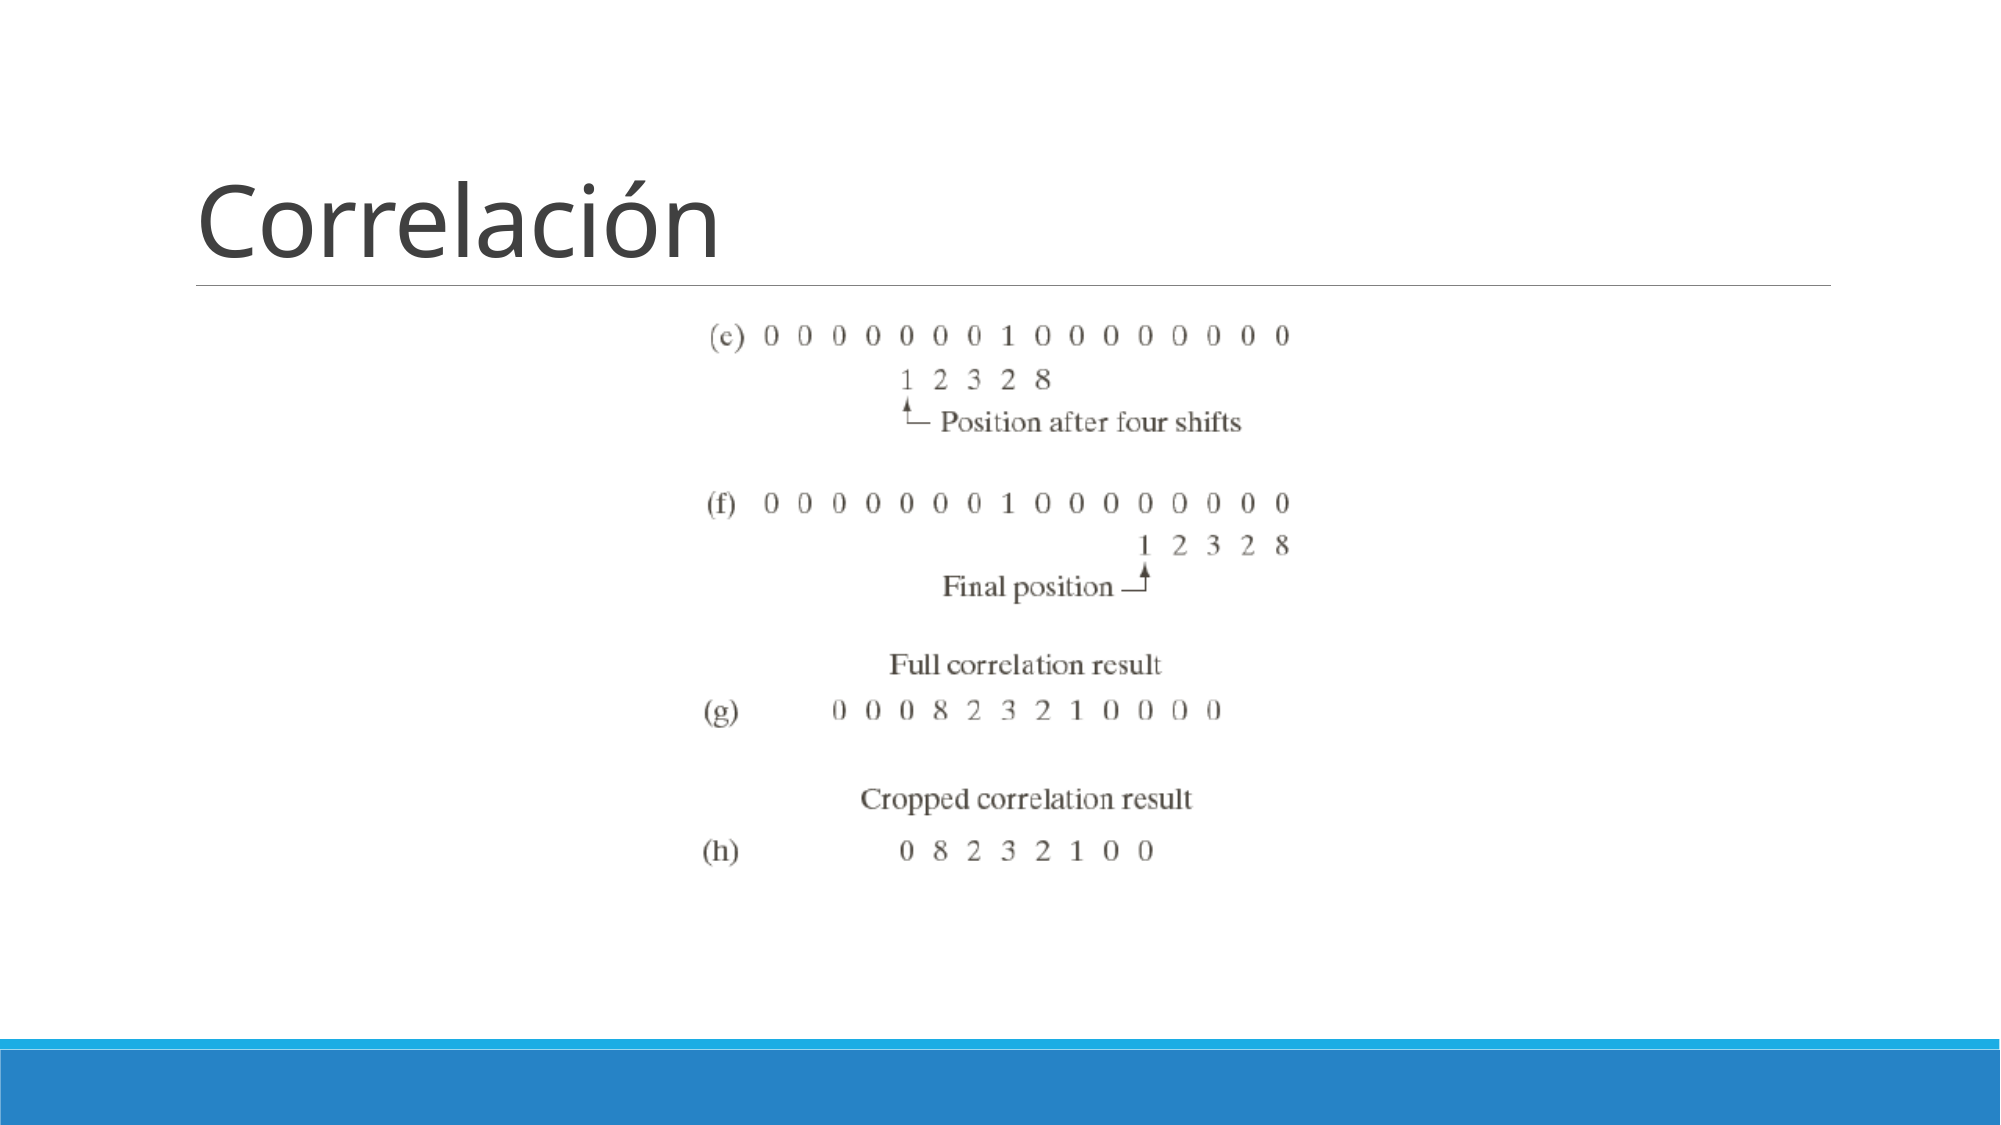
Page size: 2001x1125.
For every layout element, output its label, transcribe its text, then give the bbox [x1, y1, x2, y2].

picture [698, 302, 1311, 897]
title Correlación [180, 47, 1830, 285]
